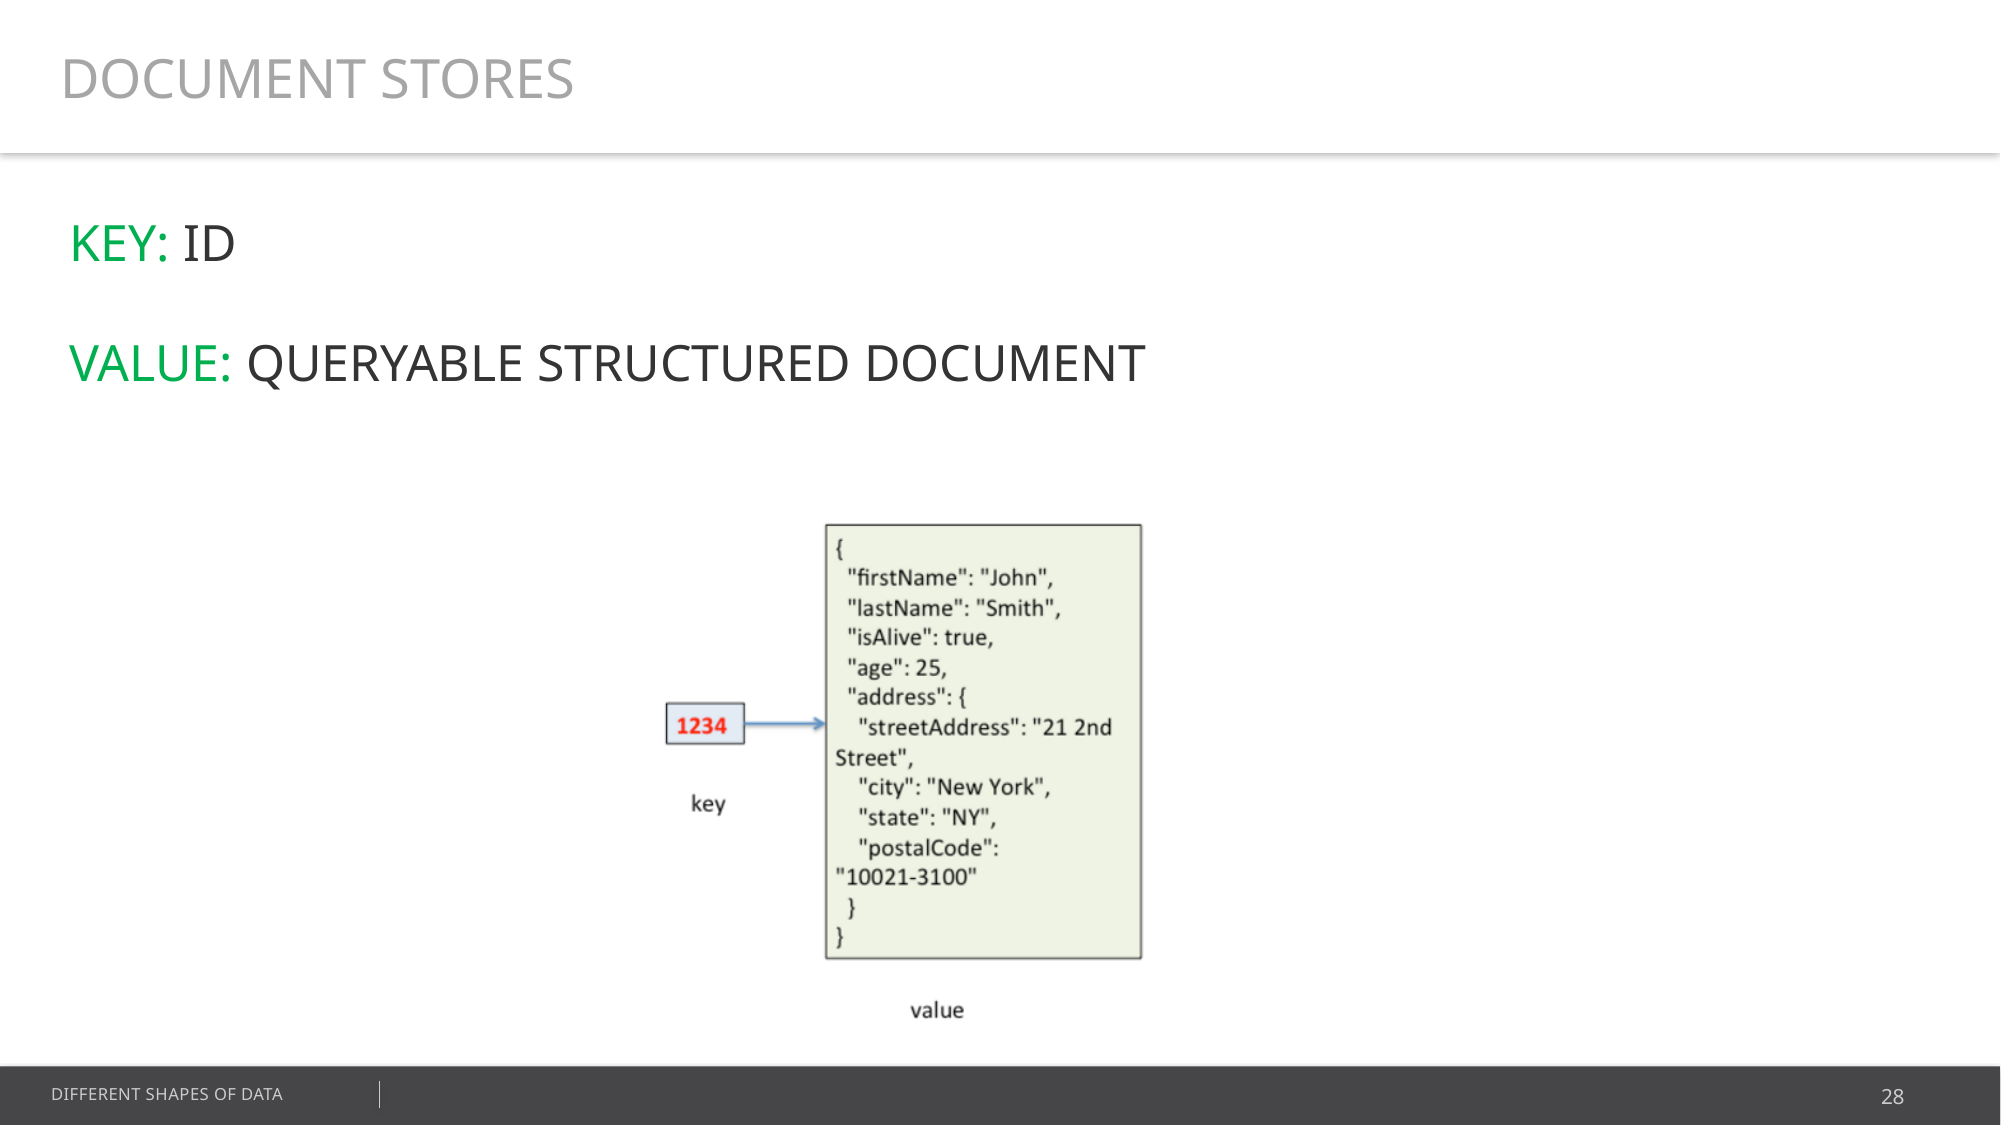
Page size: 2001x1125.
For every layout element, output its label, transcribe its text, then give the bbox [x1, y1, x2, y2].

picture [661, 497, 1160, 1062]
text_box KEY: ID VALUE: QUERYABLE STRUCTURED DOCUMENT [55, 204, 1162, 445]
list DOCUMENT STORES [0, 0, 2000, 153]
